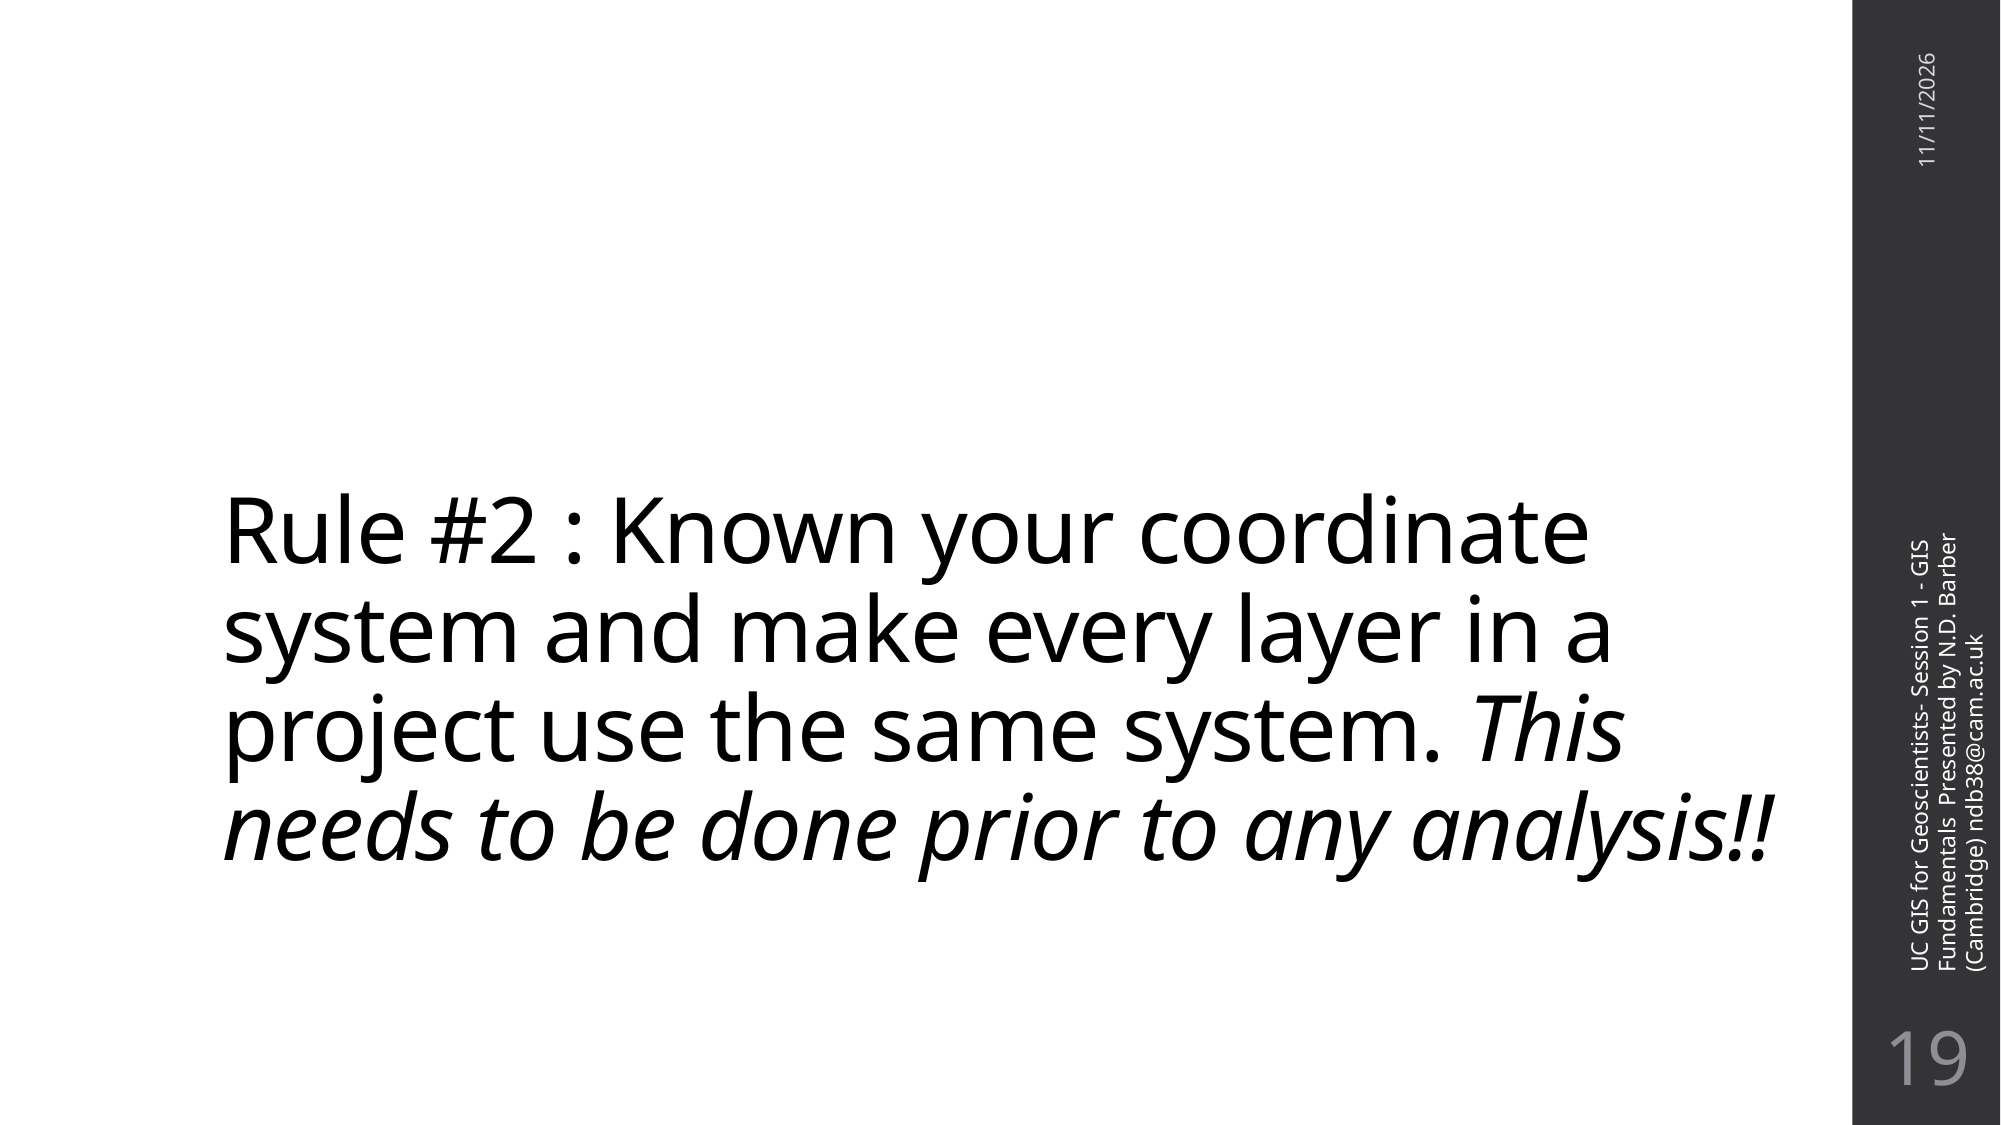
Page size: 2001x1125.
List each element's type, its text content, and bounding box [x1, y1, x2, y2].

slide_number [1897, 37, 1958, 351]
slide_number 18 [1852, 1012, 2000, 1110]
footer UC GIS for Geoscientists- Session 1 - GIS Fundamentals Presented by N.D. Barber (Cambridge) ndb38@cam.ac.uk [1897, 400, 1958, 988]
title Rule #2 : Known your coordinate system and make every layer in a project use the same system. This needs to be done prior to any analysis!! [206, 60, 1797, 888]
